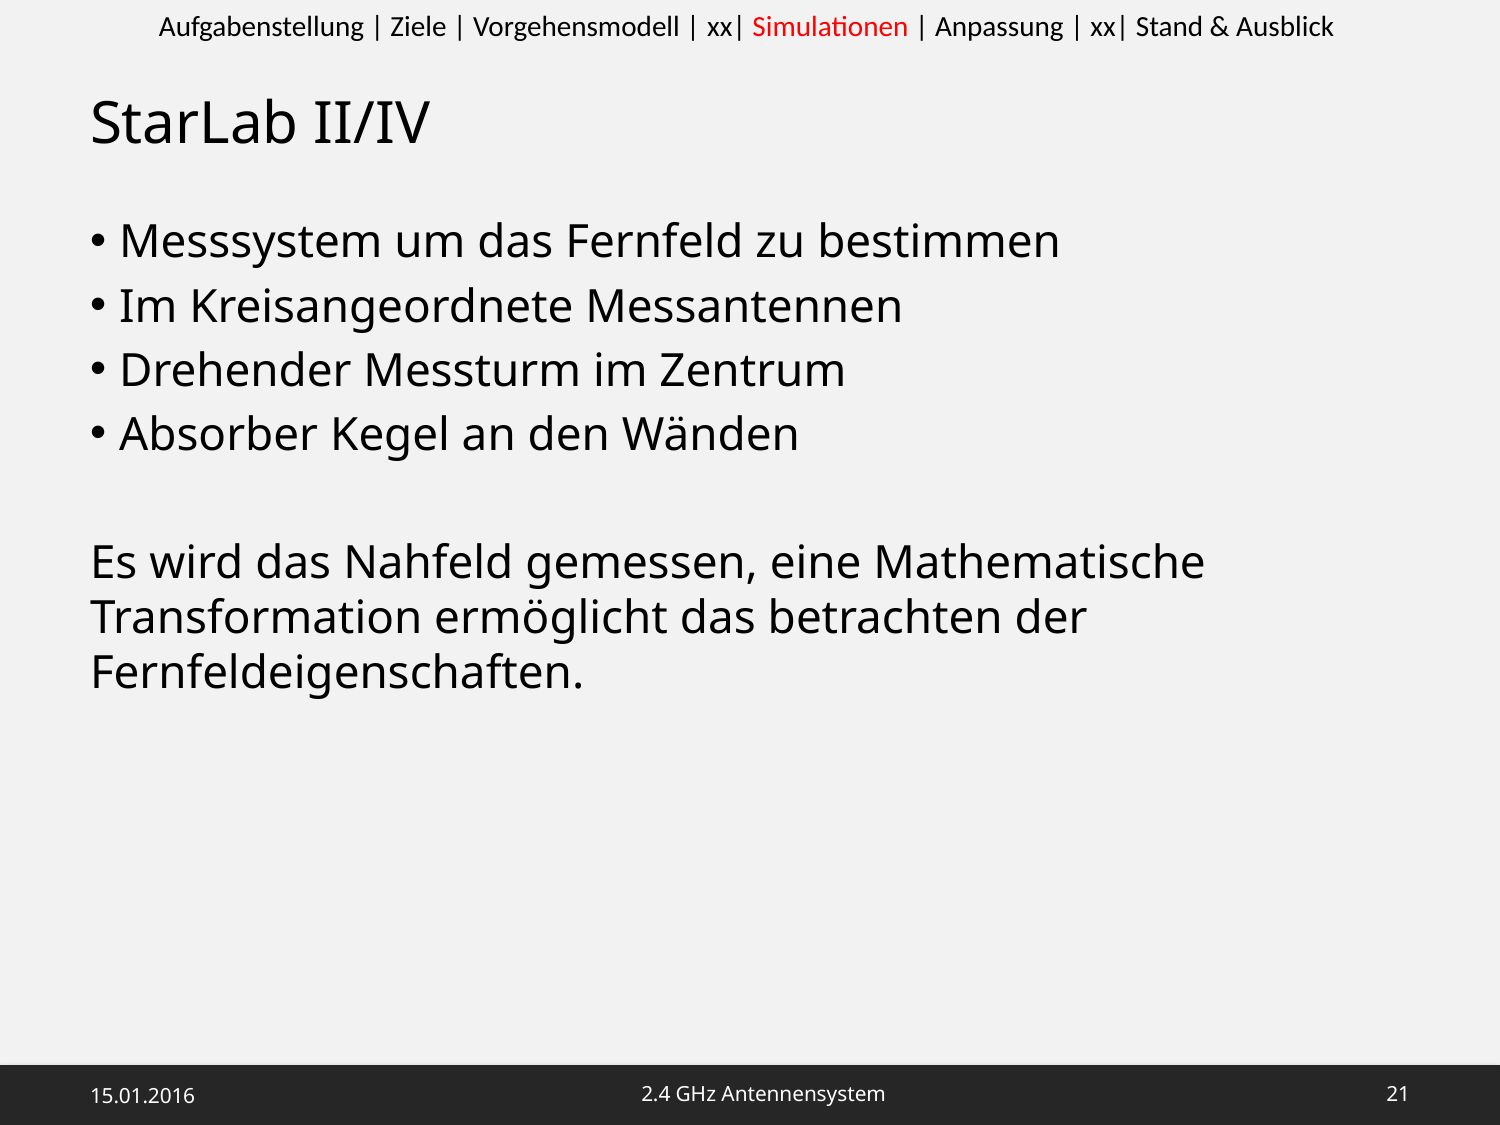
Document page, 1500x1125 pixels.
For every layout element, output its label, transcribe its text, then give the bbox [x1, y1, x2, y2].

title StarLab II/IV [75, 78, 1425, 165]
list Messsystem um das Fernfeld zu bestimmen Im Kreisangeordnete Messantennen Drehender Messturm im Zentrum Absorber Kegel an den Wänden Es wird das Nahfeld gemessen, eine Mathematische Transformation ermöglicht das betrachten der Fernfeldeigenschaften. [75, 204, 1425, 1005]
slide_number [75, 1065, 425, 1125]
footer 2.4 GHz Antennensystem [512, 1065, 1015, 1125]
text_box Aufgabenstellung | Ziele | Vorgehensmodell | xx| Simulationen | Anpassung | xx| Stand & Ausblick [0, 0, 1500, 50]
slide_number 20 [1074, 1065, 1425, 1125]
